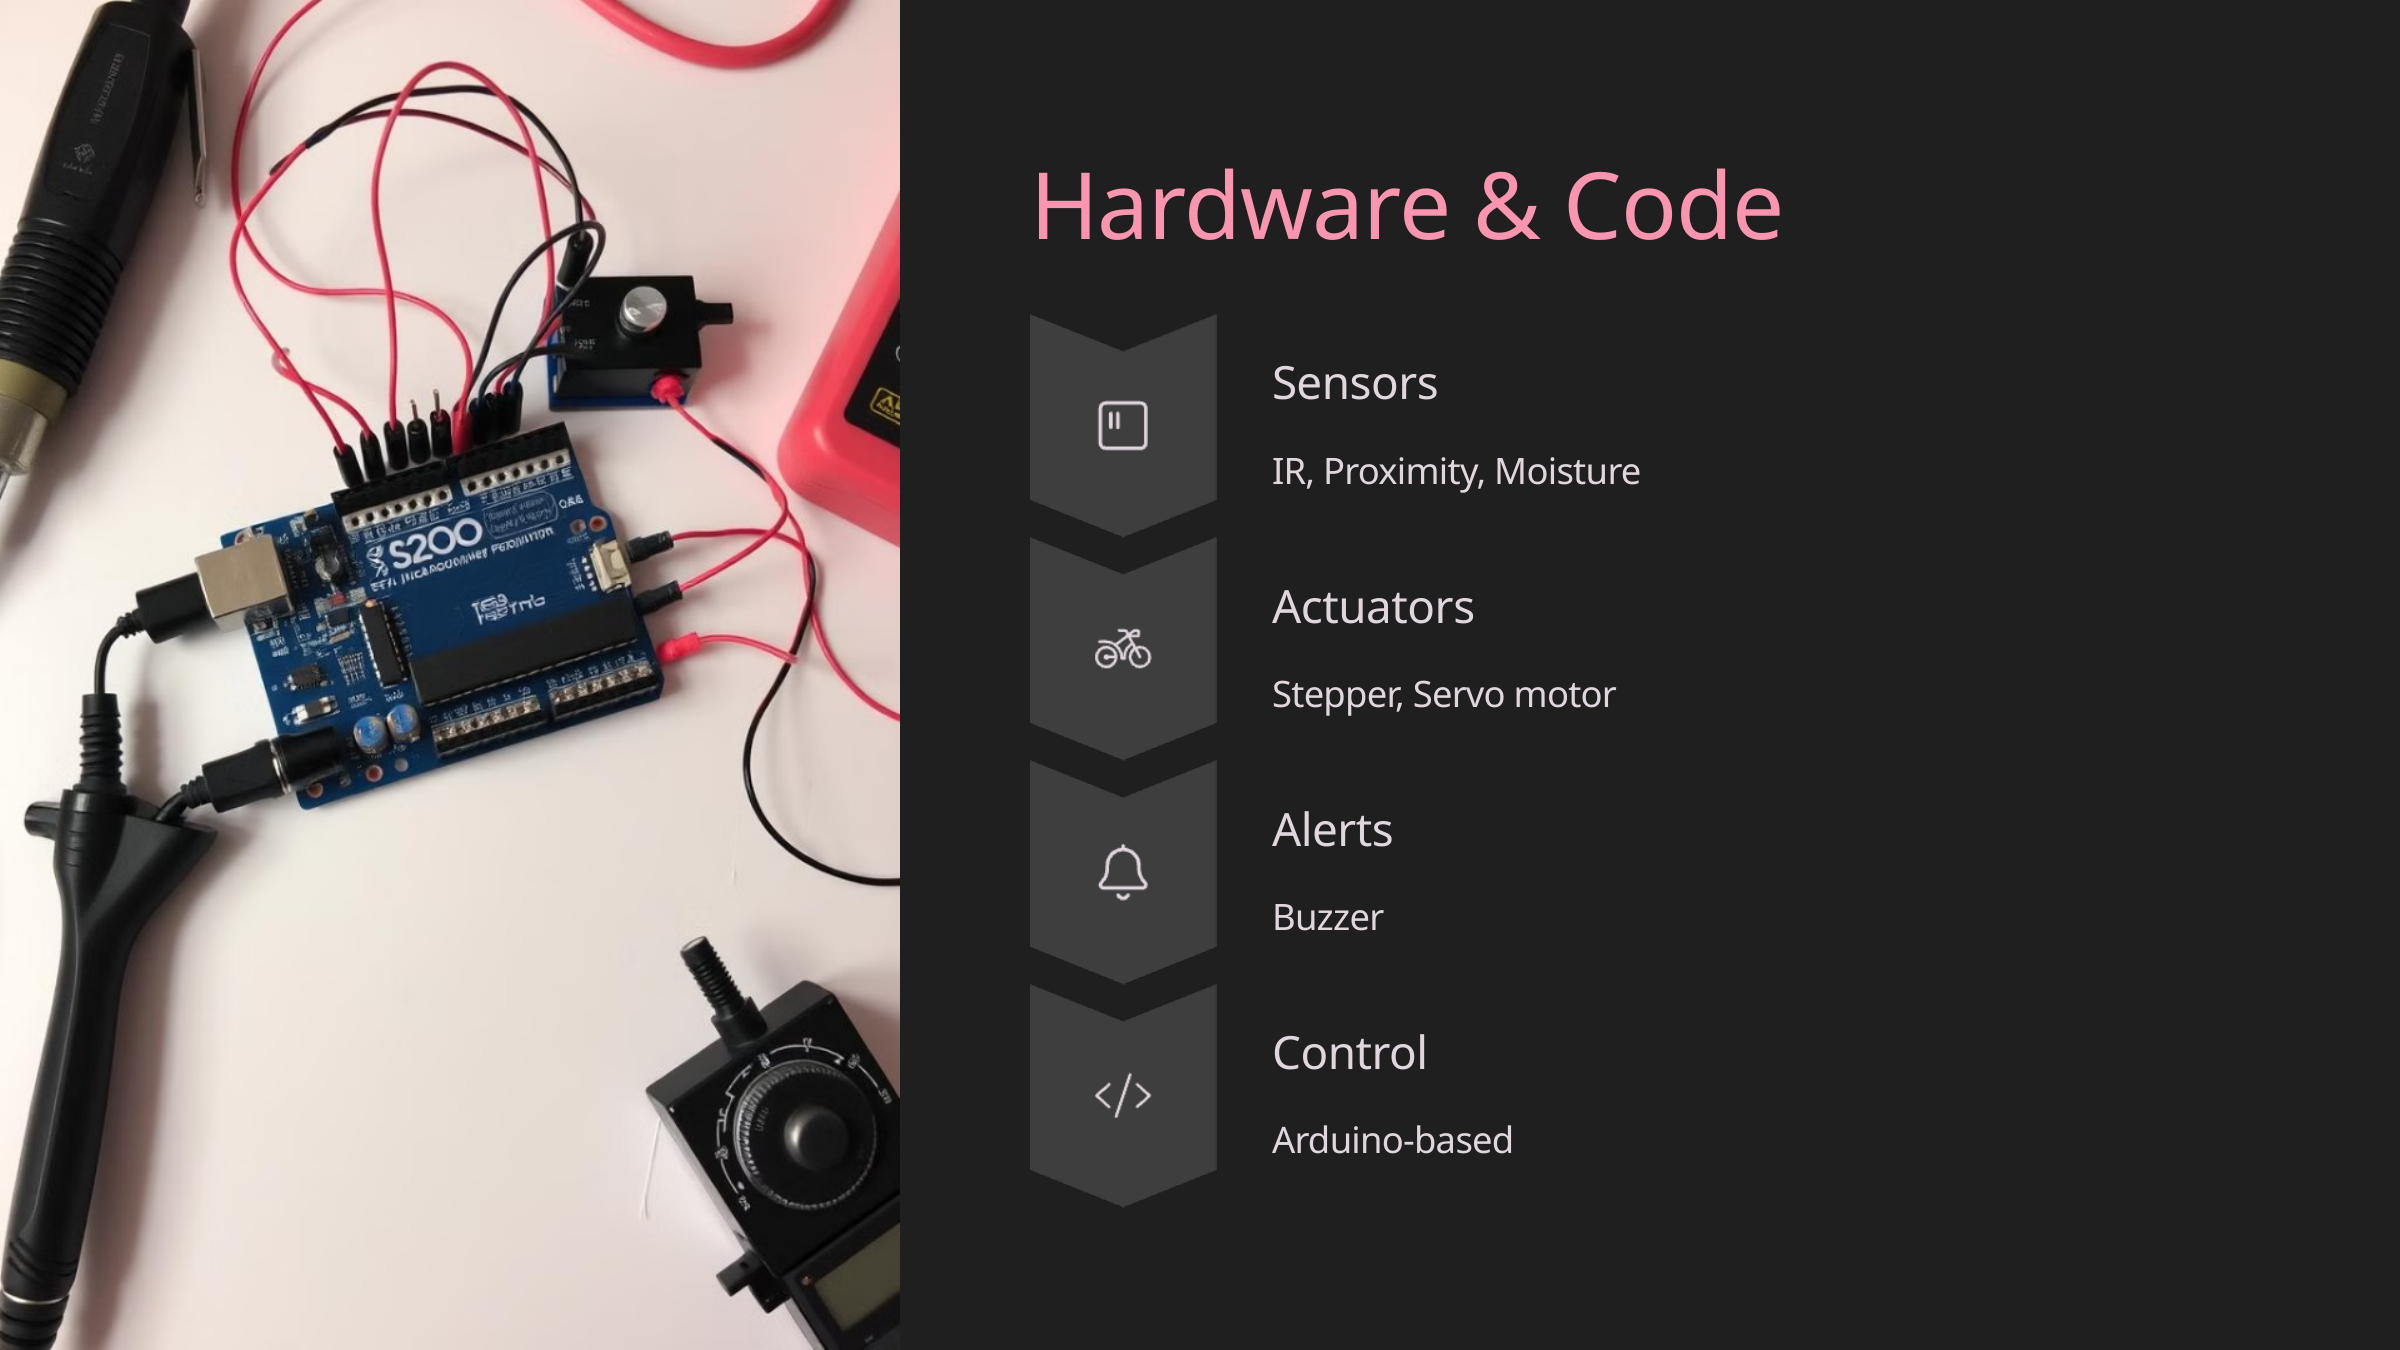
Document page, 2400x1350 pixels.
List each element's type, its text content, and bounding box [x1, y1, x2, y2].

text_box Alerts [1271, 798, 1738, 857]
text_box Hardware & Code [1030, 142, 1961, 259]
text_box Buzzer [1272, 878, 2270, 939]
text_box Actuators [1271, 574, 1738, 634]
picture [1030, 314, 1217, 1208]
picture [0, 0, 900, 1350]
text_box IR, Proximity, Moisture [1272, 432, 2270, 492]
text_box Sensors [1271, 351, 1738, 410]
text_box Control [1271, 1021, 1738, 1080]
text_box Arduino-based [1272, 1101, 2270, 1162]
text_box Stepper, Servo motor [1272, 655, 2270, 715]
